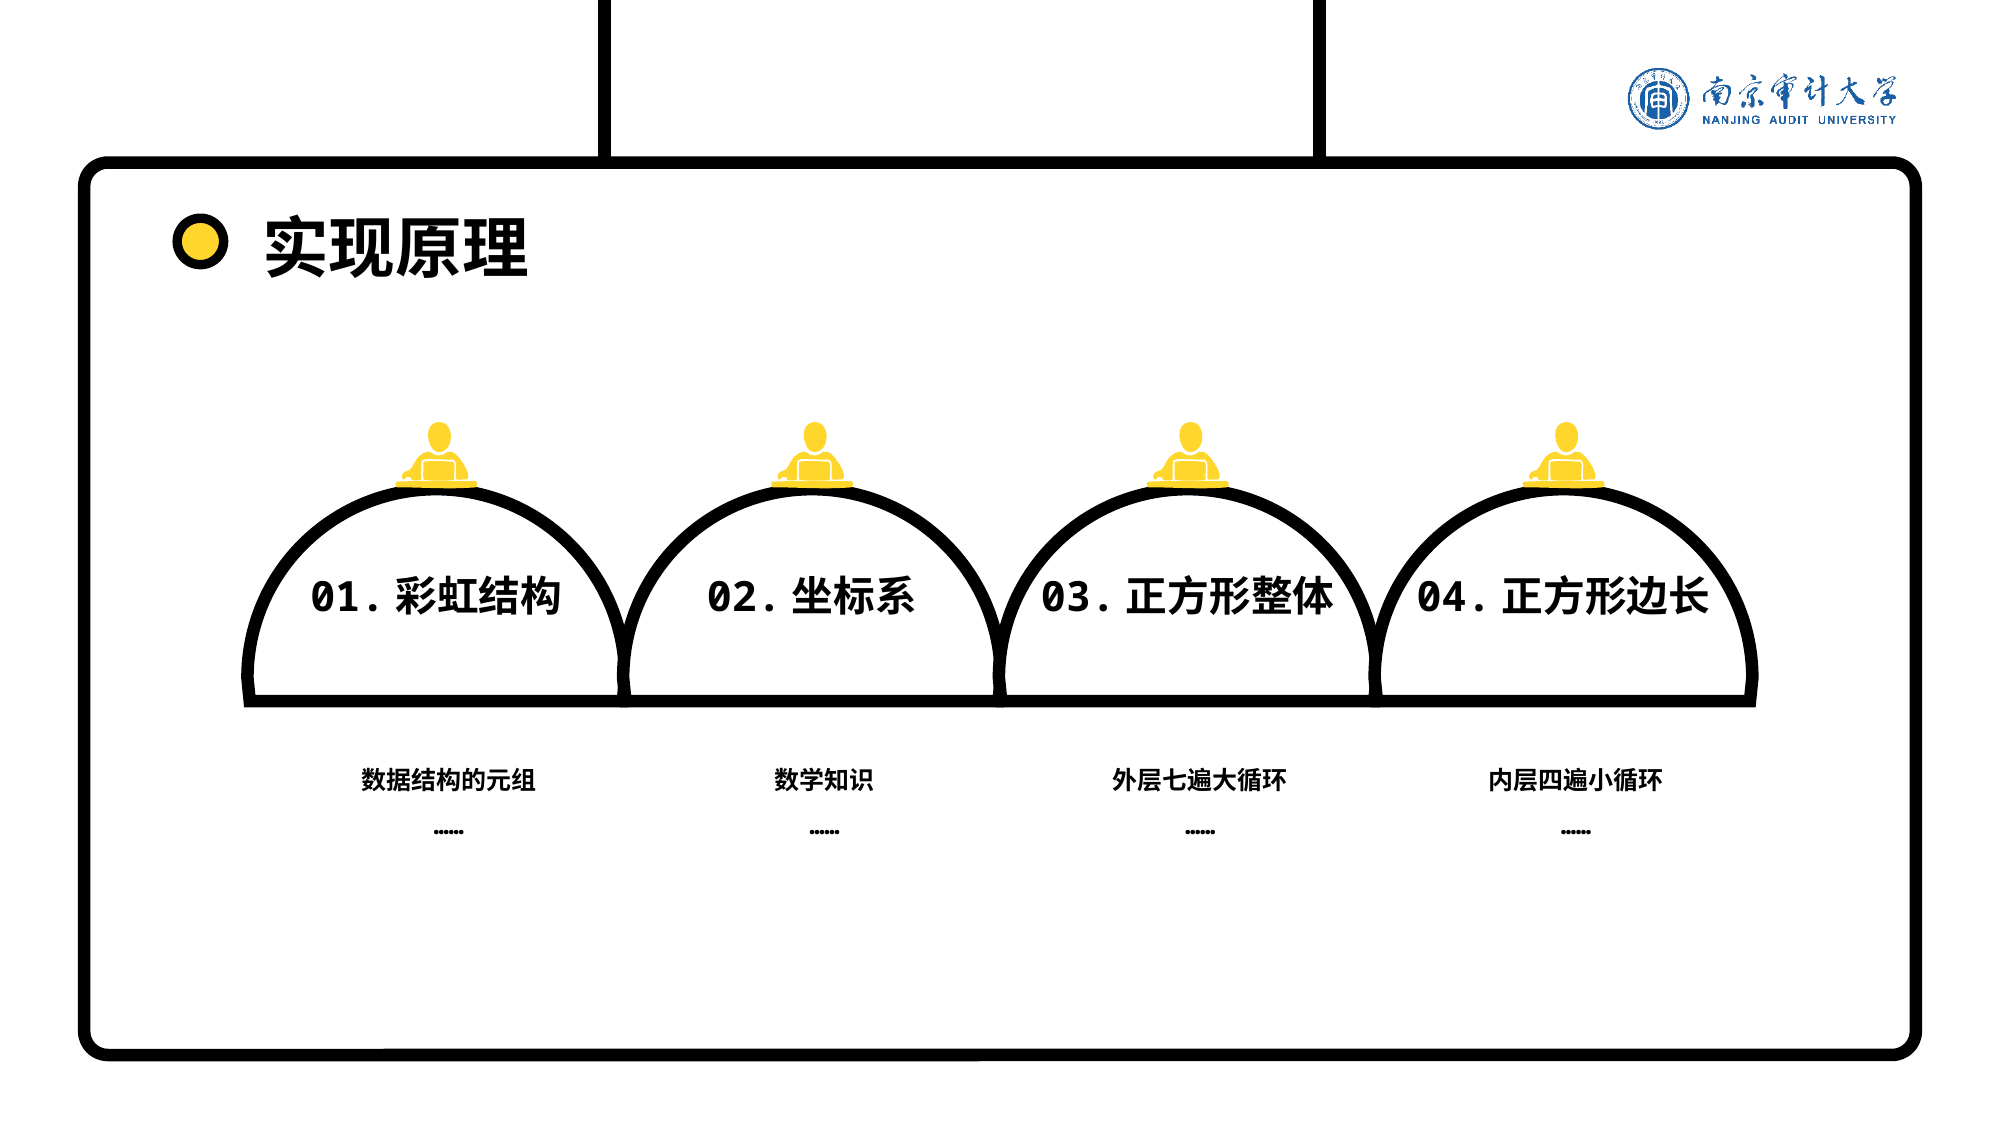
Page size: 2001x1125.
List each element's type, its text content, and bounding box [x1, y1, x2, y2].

text_box [1521, 421, 1606, 490]
text_box [83, 161, 1917, 1057]
text_box [1145, 421, 1230, 490]
text_box 02.坐标系 [622, 489, 1000, 703]
text_box 内层四遍小循环 …… [1399, 742, 1753, 918]
text_box [176, 217, 225, 266]
text_box 数据结构的元组 …… [272, 742, 626, 918]
text_box 03.正方形整体 [997, 489, 1376, 703]
text_box [394, 421, 479, 490]
text_box 04.正方形边长 [1373, 489, 1754, 703]
text_box [770, 421, 854, 490]
text_box 外层七遍大循环 …… [1024, 742, 1377, 918]
text_box 实现原理 [247, 198, 723, 294]
text_box 01.彩虹结构 [246, 489, 624, 703]
text_box 数学知识 …… [648, 742, 1001, 918]
picture [1584, 55, 1941, 145]
